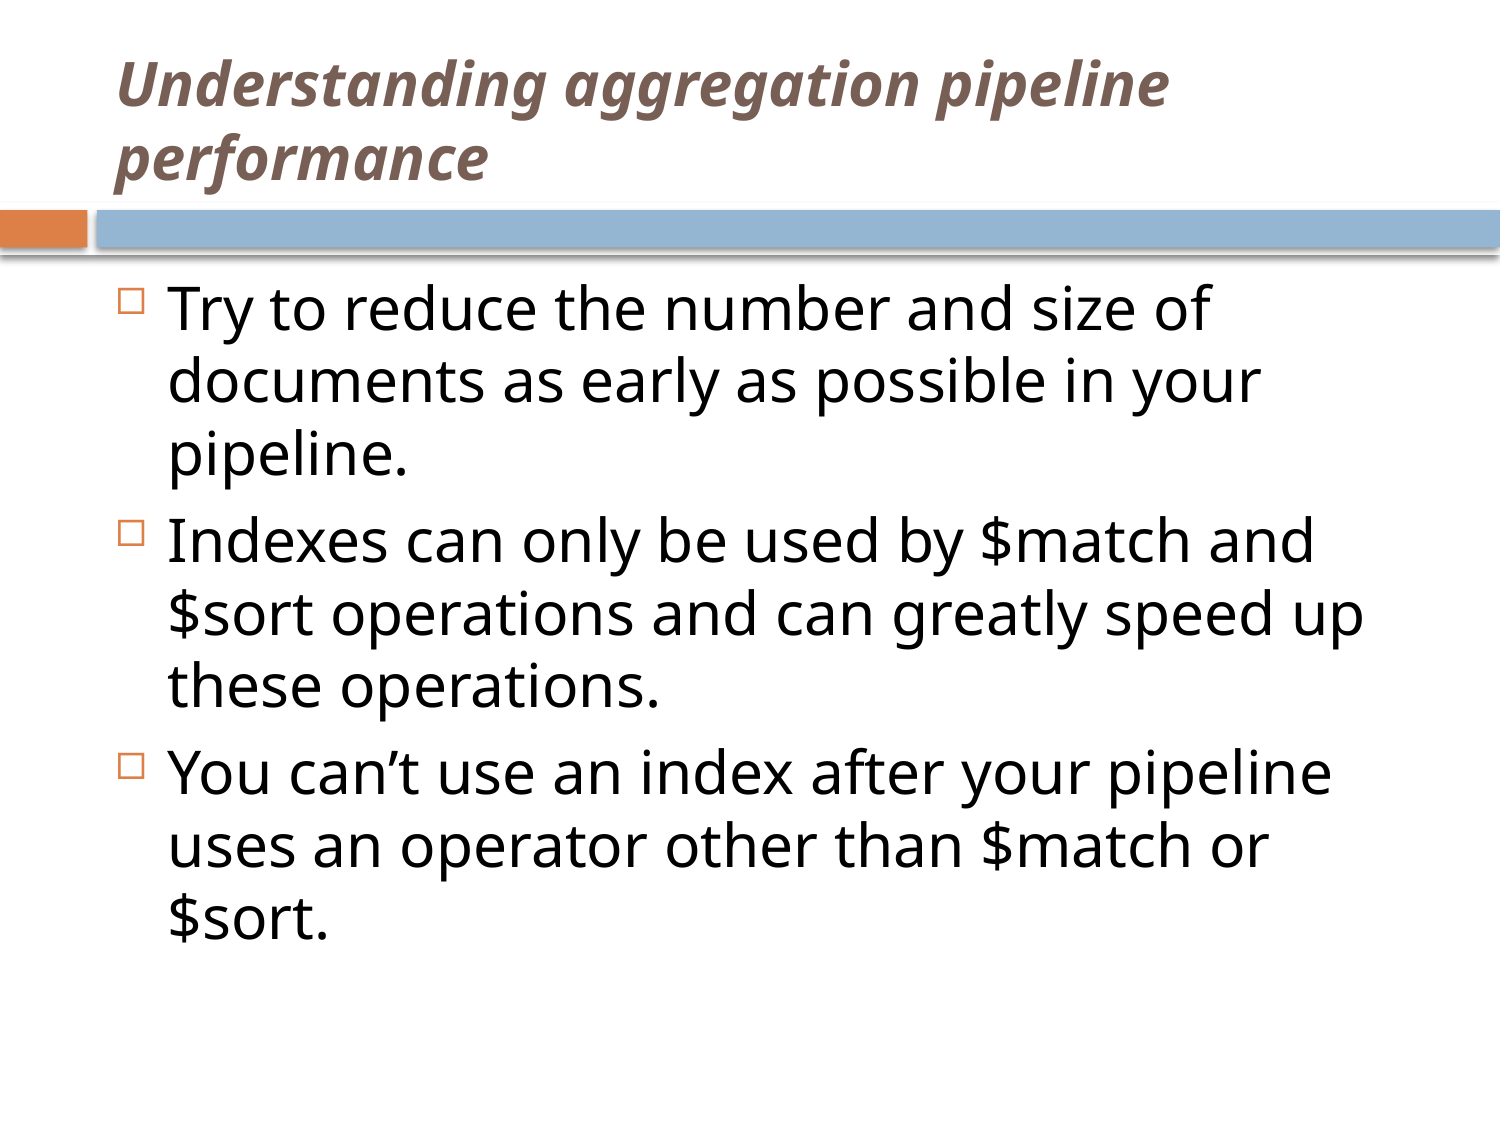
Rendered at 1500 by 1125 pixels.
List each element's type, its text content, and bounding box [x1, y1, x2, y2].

list Try to reduce the number and size of documents as early as possible in your pipeline. Indexes can only be used by $match and $sort operations and can greatly speed up these operations. You can’t use an index after your pipeline uses an operator other than $match or $sort. [100, 262, 1438, 1000]
title Understanding aggregation pipeline performance [100, 37, 1438, 200]
